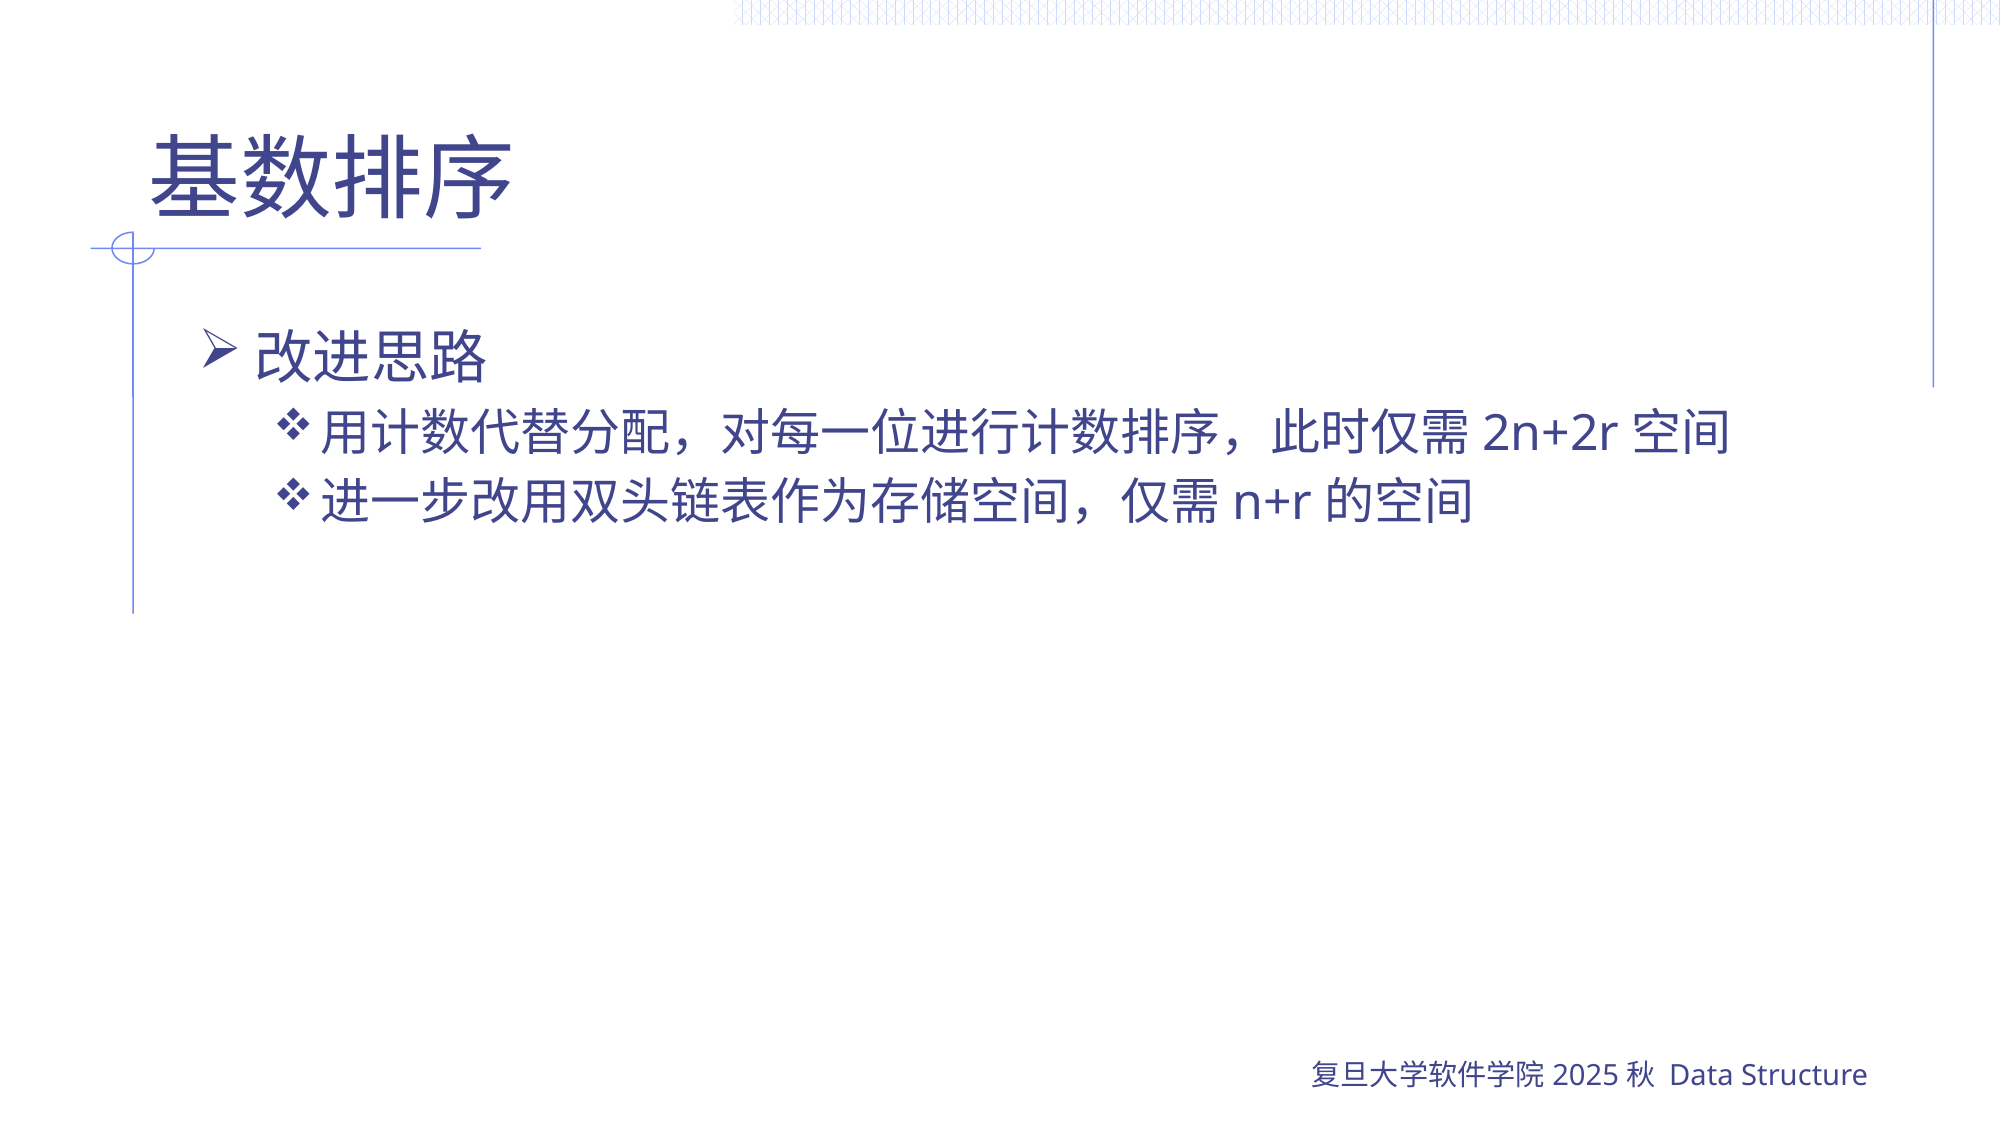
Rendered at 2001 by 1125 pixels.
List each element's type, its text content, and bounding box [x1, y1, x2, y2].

list 改进思路 用计数代替分配，对每一位进行计数排序，此时仅需2n+2r空间 进一步改用双头链表作为存储空间，仅需n+r的空间 [183, 312, 1884, 988]
title 基数排序 [133, 50, 1834, 238]
